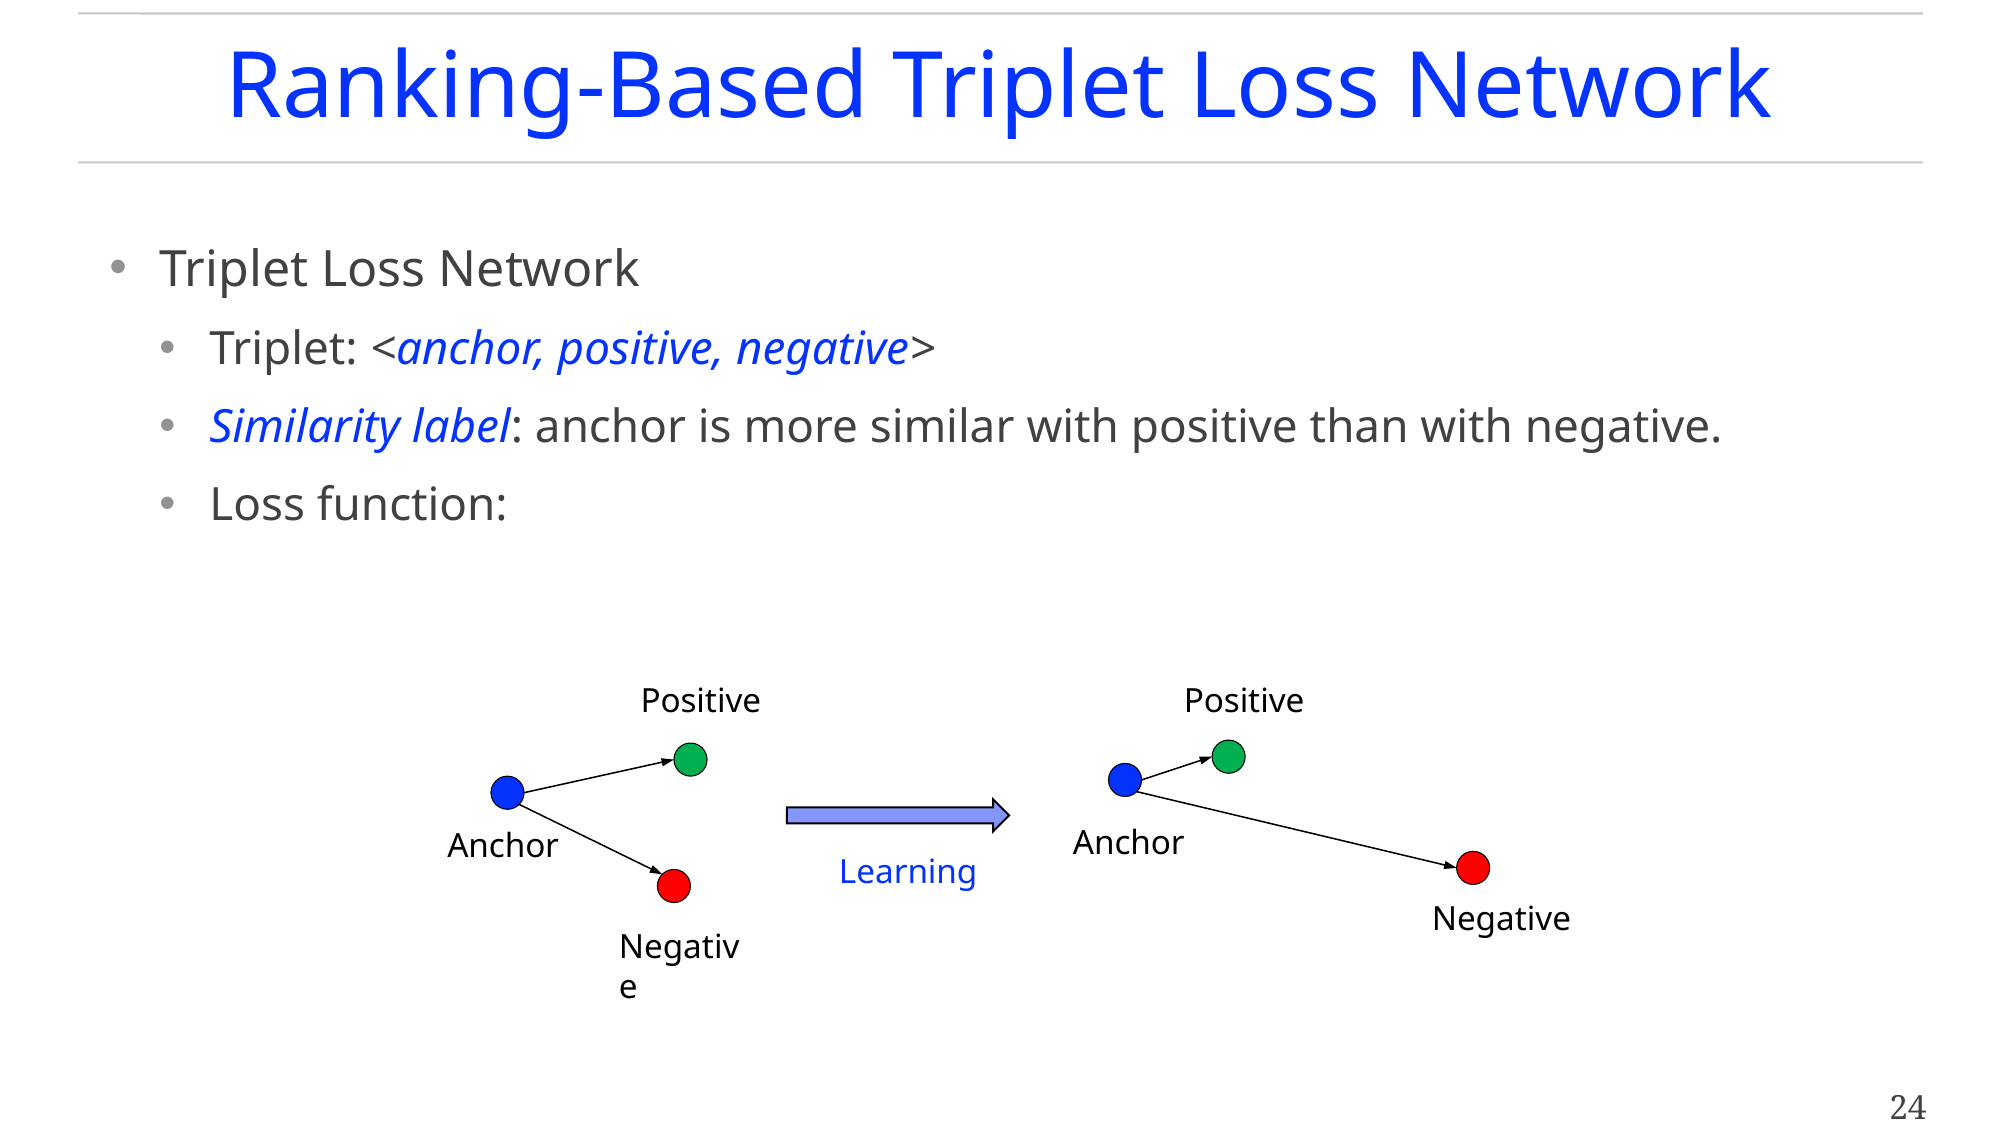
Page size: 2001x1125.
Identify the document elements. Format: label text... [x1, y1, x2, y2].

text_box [432, 671, 788, 974]
text_box [788, 799, 1010, 832]
slide_number 24 [1871, 1078, 1945, 1124]
text_box Learning [824, 843, 1030, 898]
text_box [1057, 671, 1645, 946]
title Ranking-Based Triplet Loss Network [77, 19, 1923, 157]
